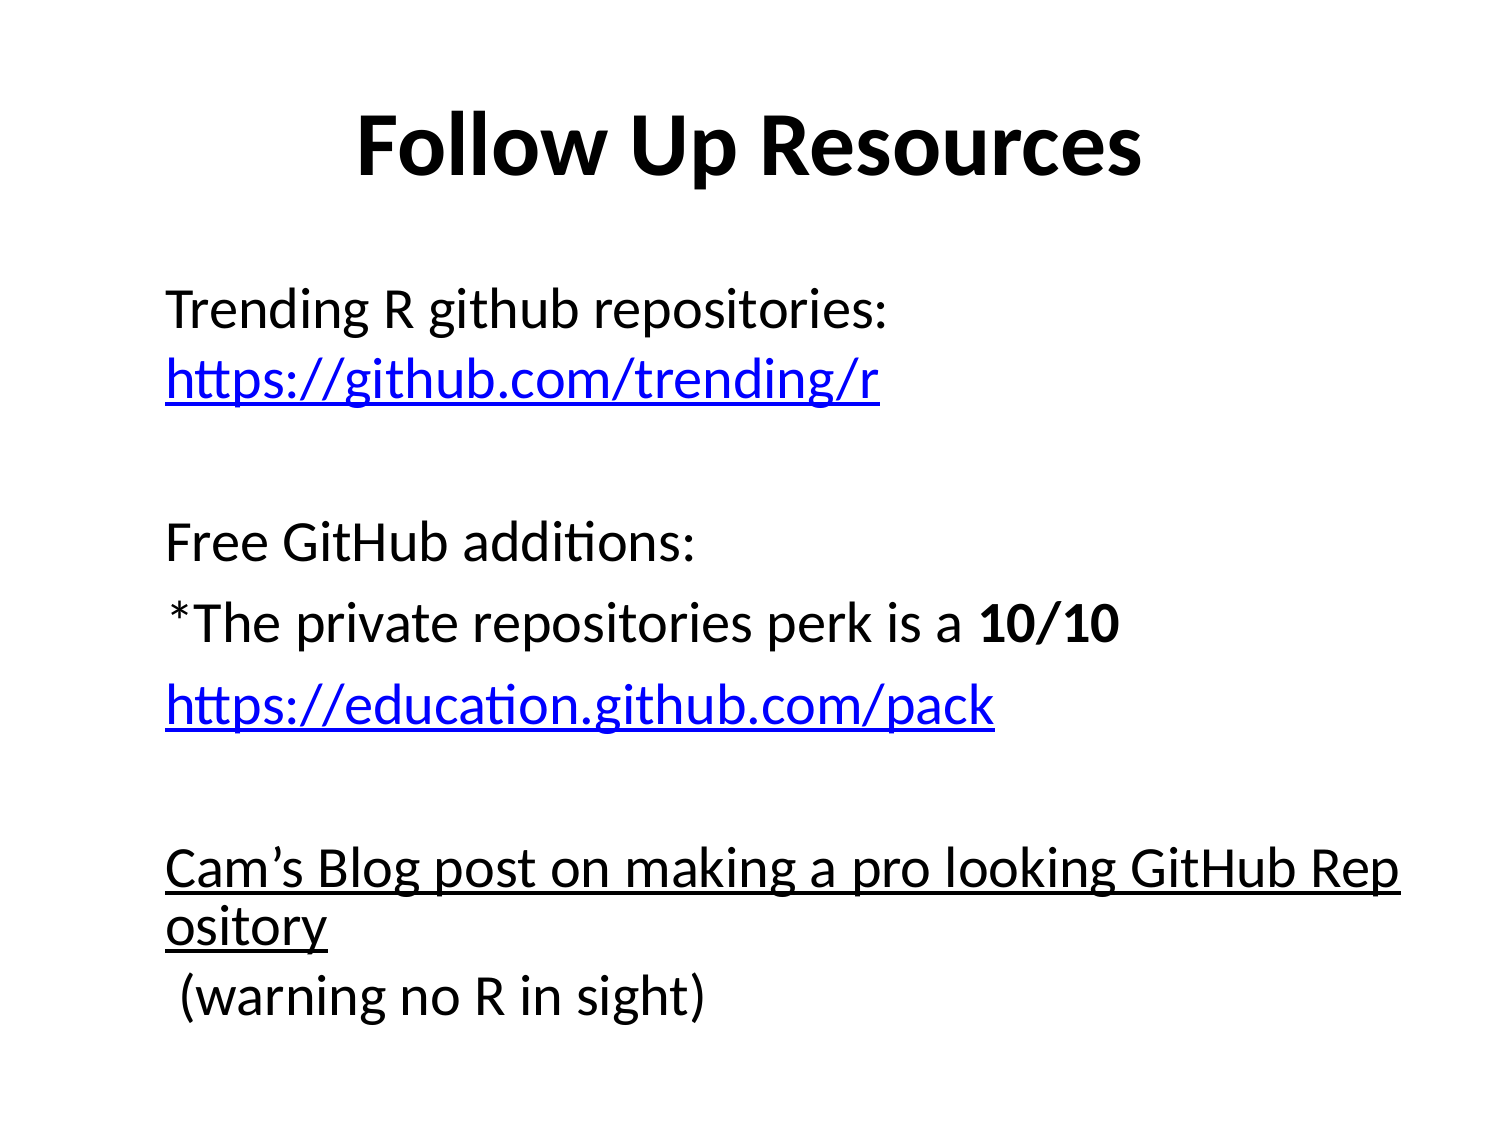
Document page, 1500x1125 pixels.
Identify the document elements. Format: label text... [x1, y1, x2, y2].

list Trending R github repositories: https://github.com/trending/r Free GitHub additions: *The private repositories perk is a 10/10 https://education.github.com/pack Cam’s Blog post on making a pro looking GitHub Repository (warning no R in sight) [75, 262, 1425, 1098]
title Follow Up Resources [75, 45, 1425, 233]
